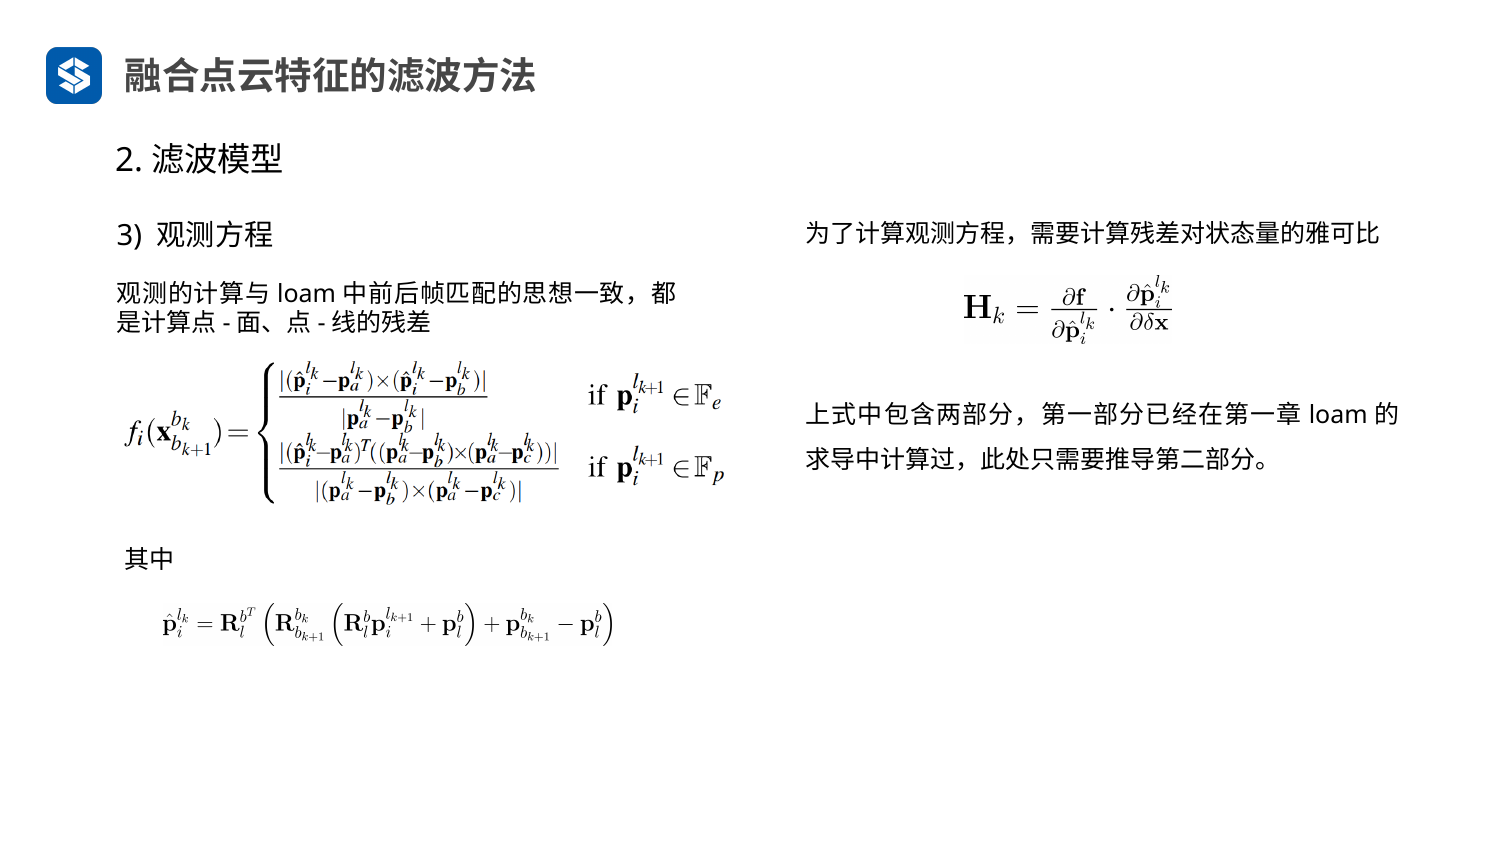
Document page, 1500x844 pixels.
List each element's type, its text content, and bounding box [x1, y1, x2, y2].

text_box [963, 273, 1173, 346]
text_box 2.滤波模型 [100, 130, 587, 186]
text_box 其中 [110, 535, 259, 581]
text_box 观测的计算与loam中前后帧匹配的思想一致，都是计算点-面、点-线的残差 [102, 269, 691, 345]
picture [118, 345, 727, 507]
text_box 上式中包含两部分，第一部分已经在第一章loam的求导中计算过，此处只需要推导第二部分。 [790, 376, 1415, 481]
text_box 3) 观测方程 [101, 208, 335, 259]
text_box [162, 602, 613, 647]
picture [46, 47, 102, 104]
text_box 融合点云特征的滤波方法 [110, 44, 560, 105]
text_box 为了计算观测方程，需要计算残差对状态量的雅可比 [790, 210, 1415, 256]
